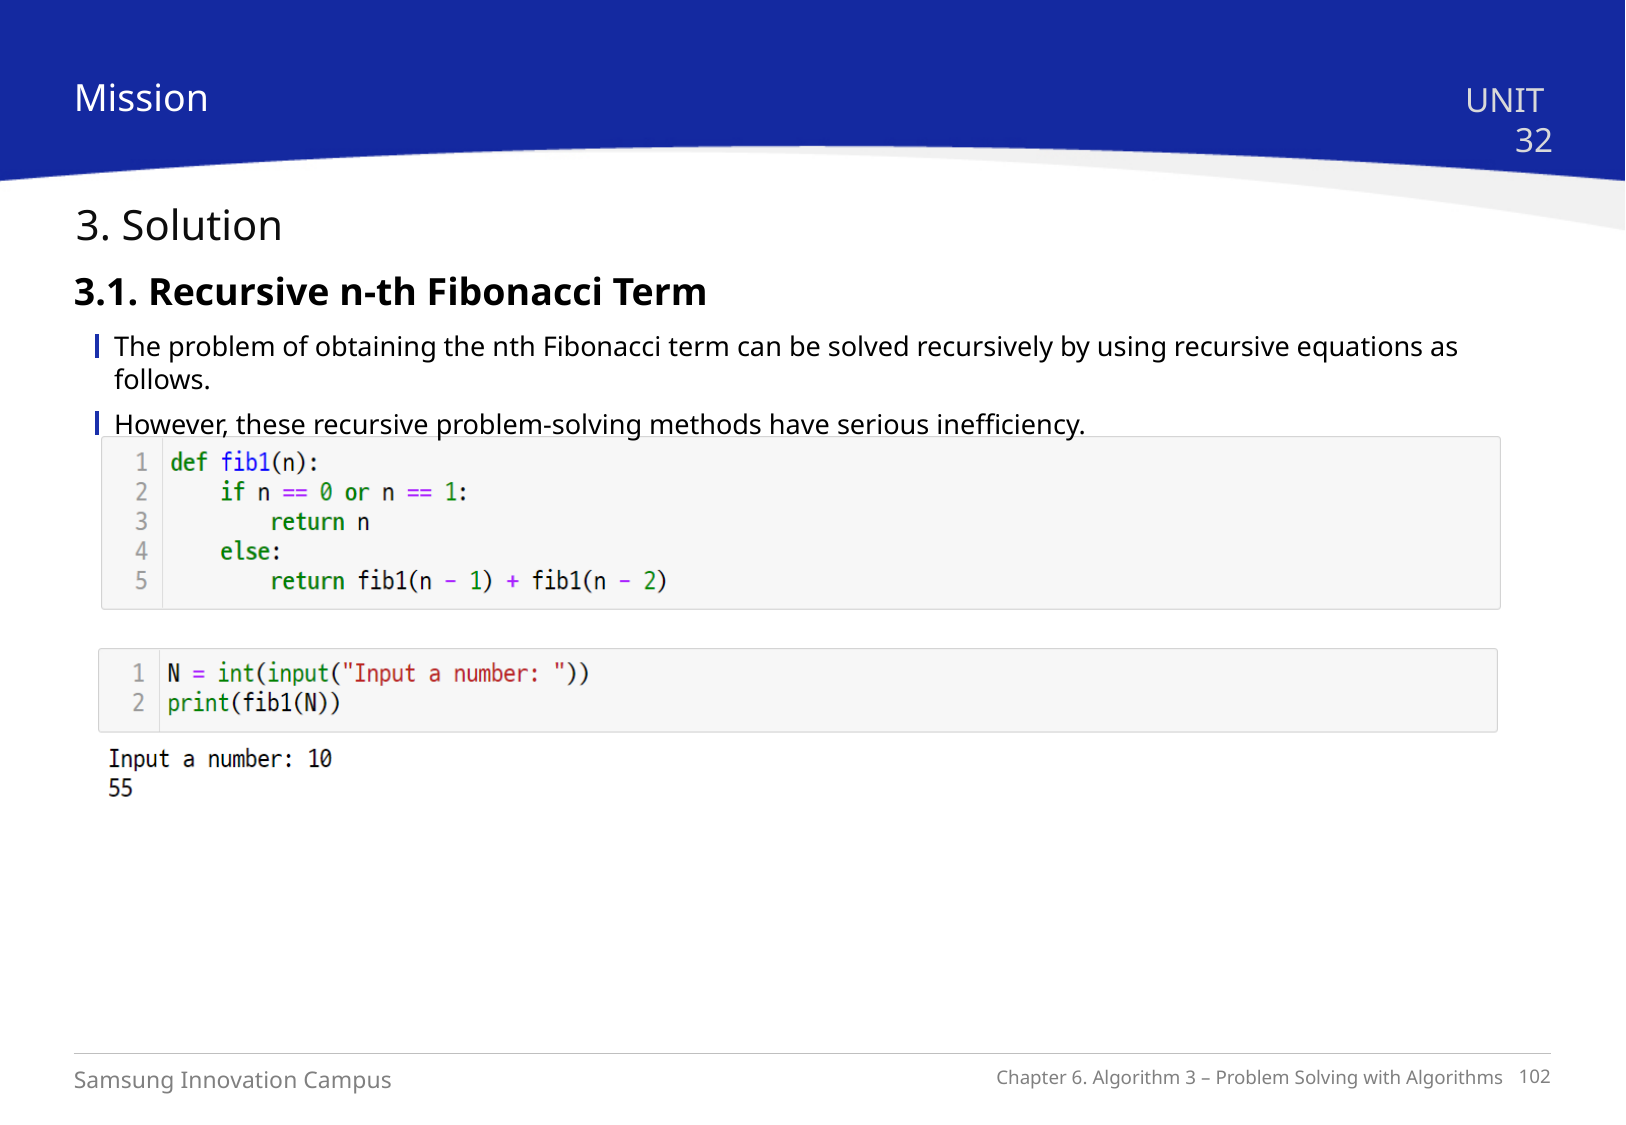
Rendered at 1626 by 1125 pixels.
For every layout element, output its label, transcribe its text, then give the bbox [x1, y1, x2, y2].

text_box The problem of obtaining the nth Fibonacci term can be solved recursively by using recursive equations as follows. However, these recursive problem-solving methods have serious inefficiency. [94, 329, 1554, 441]
text_box UNIT 32 [1422, 78, 1554, 159]
text_box Mission [73, 73, 981, 120]
picture [0, 0, 1625, 1125]
text_box 3.1. Recursive n-th Fibonacci Term [59, 260, 1519, 320]
text_box 3. Solution [75, 198, 1554, 250]
